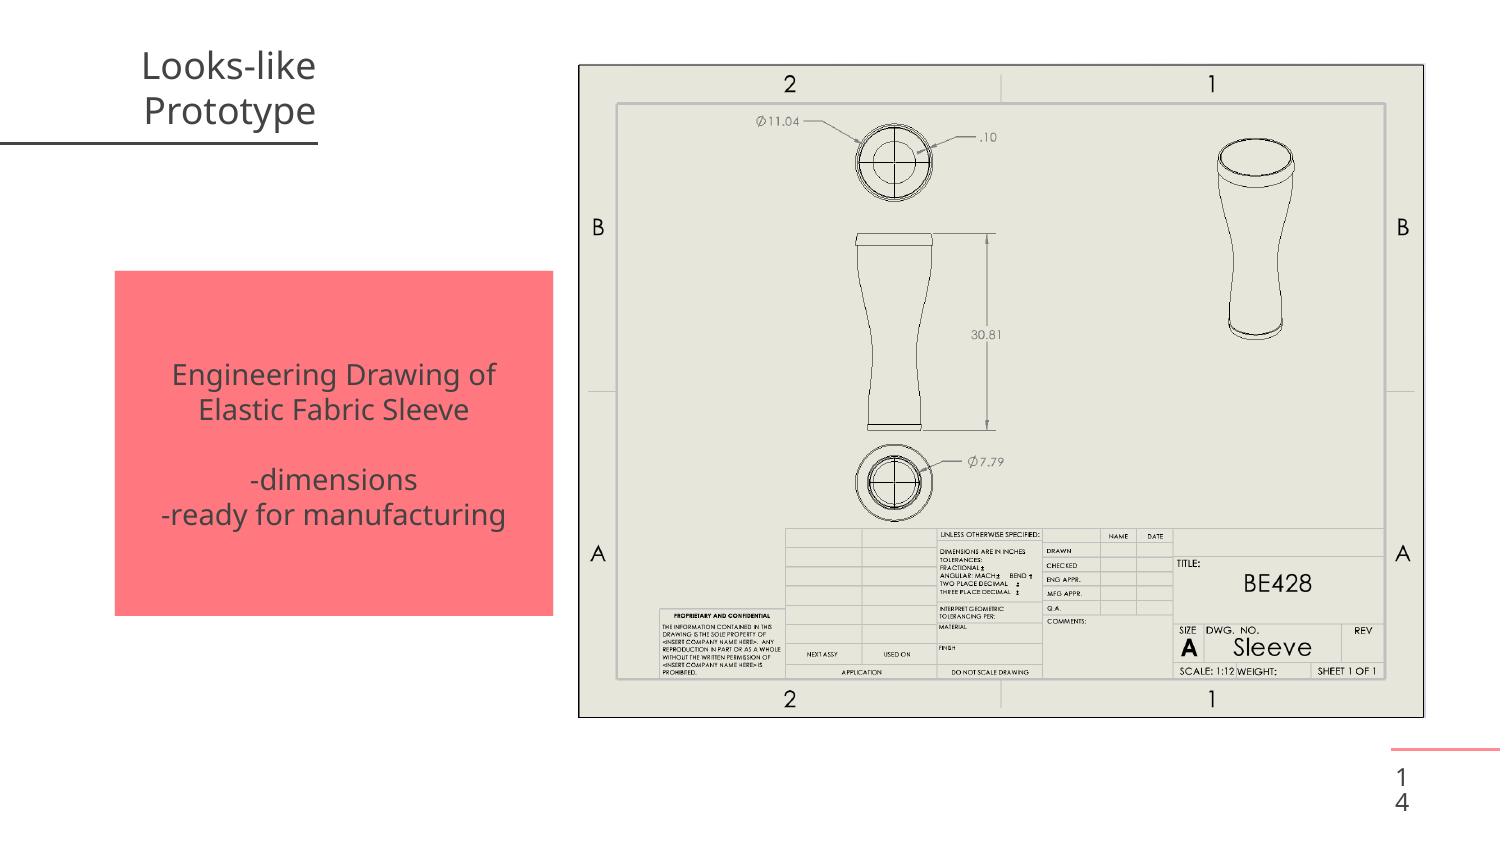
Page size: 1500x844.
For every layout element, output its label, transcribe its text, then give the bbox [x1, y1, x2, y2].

subtitle Engineering Drawing of Elastic Fabric Sleeve -dimensions -ready for manufacturing [136, 296, 532, 591]
picture [577, 63, 1426, 719]
text_box [114, 270, 554, 616]
slide_number ‹#› [1380, 745, 1432, 811]
title Looks-like Prototype [0, 99, 332, 148]
